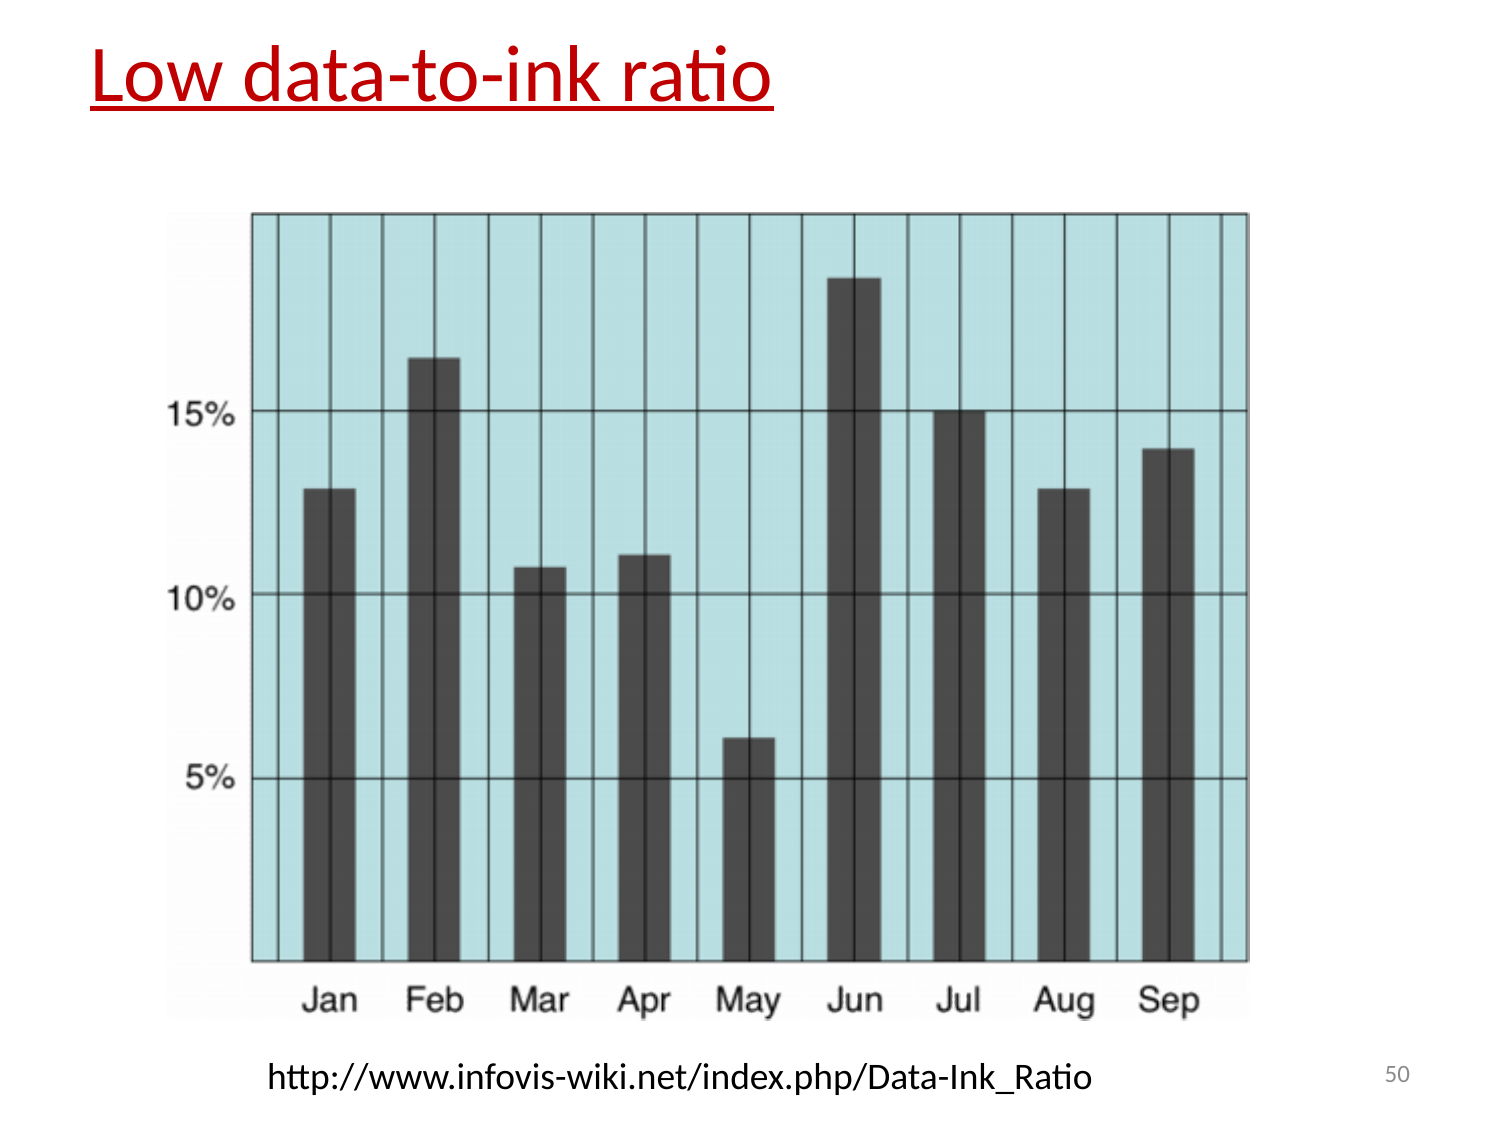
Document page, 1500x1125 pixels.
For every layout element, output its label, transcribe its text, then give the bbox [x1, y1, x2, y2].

picture [166, 212, 1251, 1021]
text_box http://www.infovis-wiki.net/index.php/Data-Ink_Ratio [252, 1044, 1165, 1105]
title Low data-to-ink ratio [75, 12, 1425, 125]
slide_number 50 [1074, 1042, 1425, 1103]
